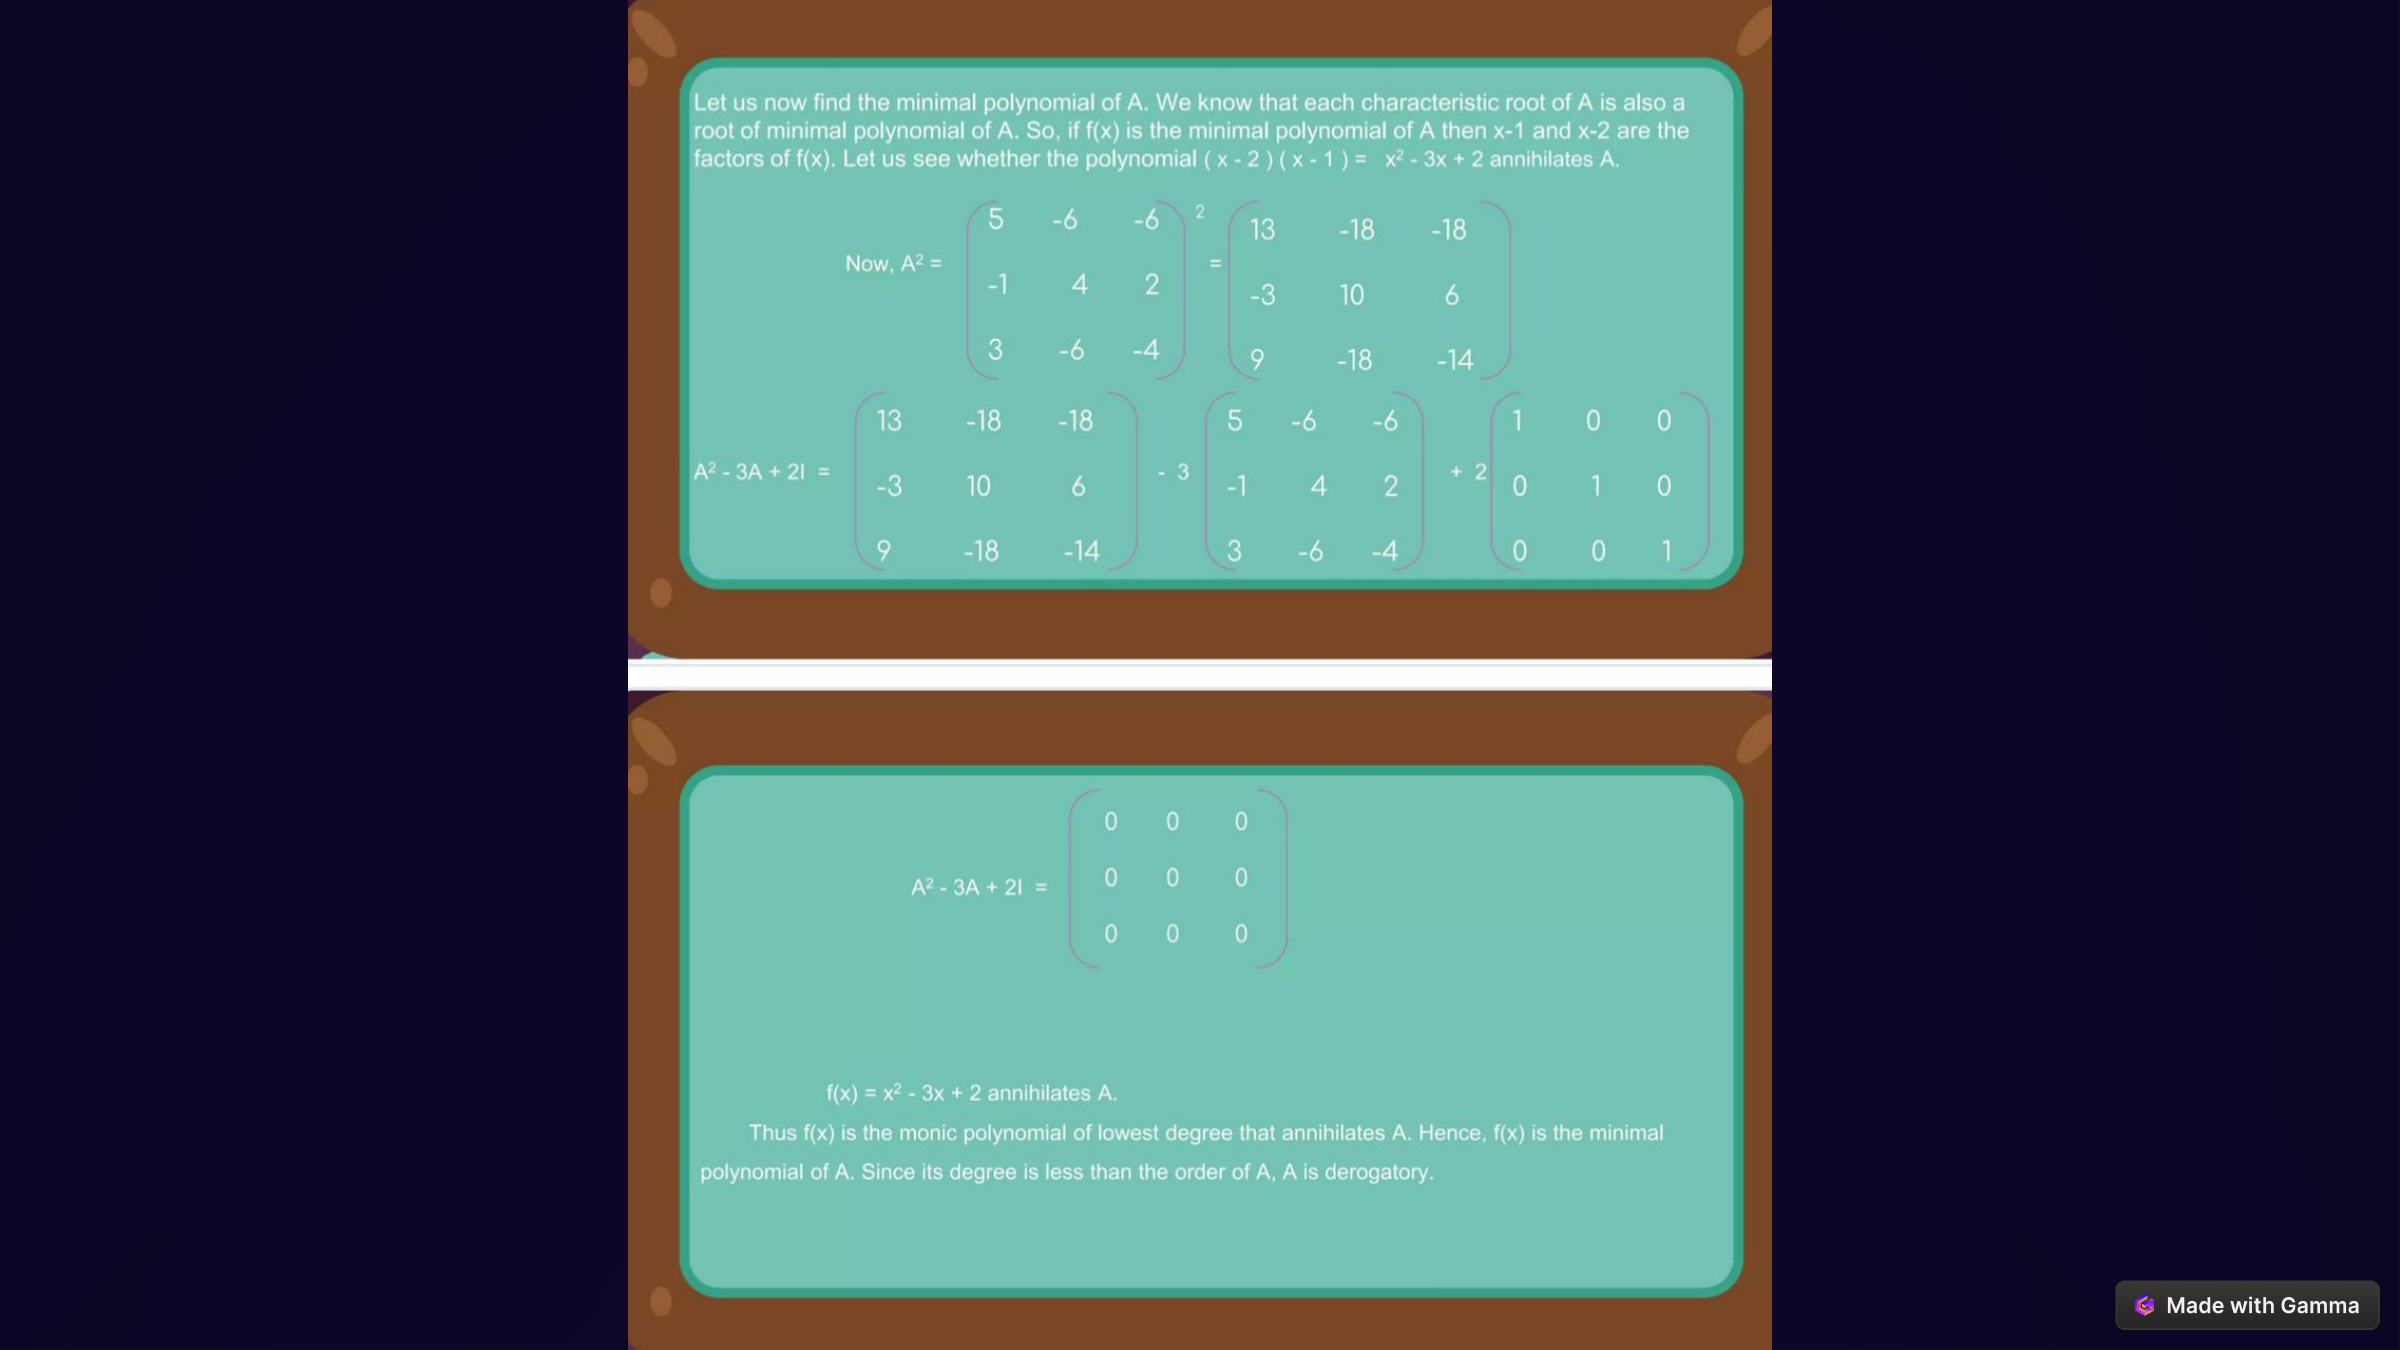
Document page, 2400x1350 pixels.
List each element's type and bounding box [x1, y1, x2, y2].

picture [2106, 1271, 2389, 1339]
picture [628, 0, 1772, 1350]
